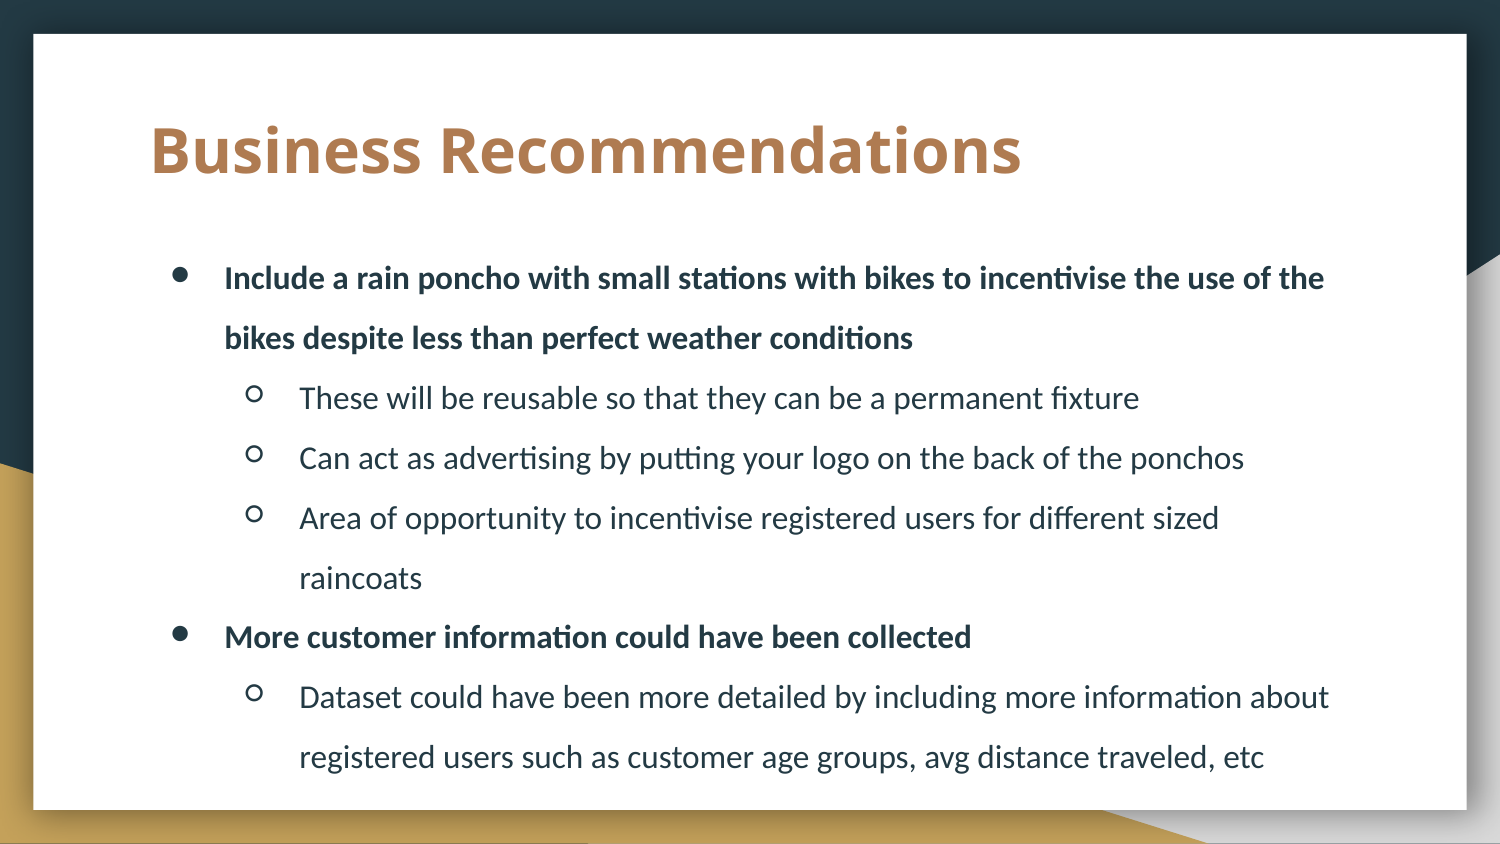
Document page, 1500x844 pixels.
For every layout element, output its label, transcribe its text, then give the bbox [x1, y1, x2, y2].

title Business Recommendations [134, 96, 1366, 221]
list Include a rain poncho with small stations with bikes to incentivise the use of the bikes despite less than perfect weather conditions These will be reusable so that they can be a permanent fixture Can act as advertising by putting your logo on the back of the ponchos Area of opportunity to incentivise registered users for different sized raincoats More customer information could have been collected Dataset could have been more detailed by including more information about registered users such as customer age groups, avg distance traveled, etc [134, 221, 1366, 790]
